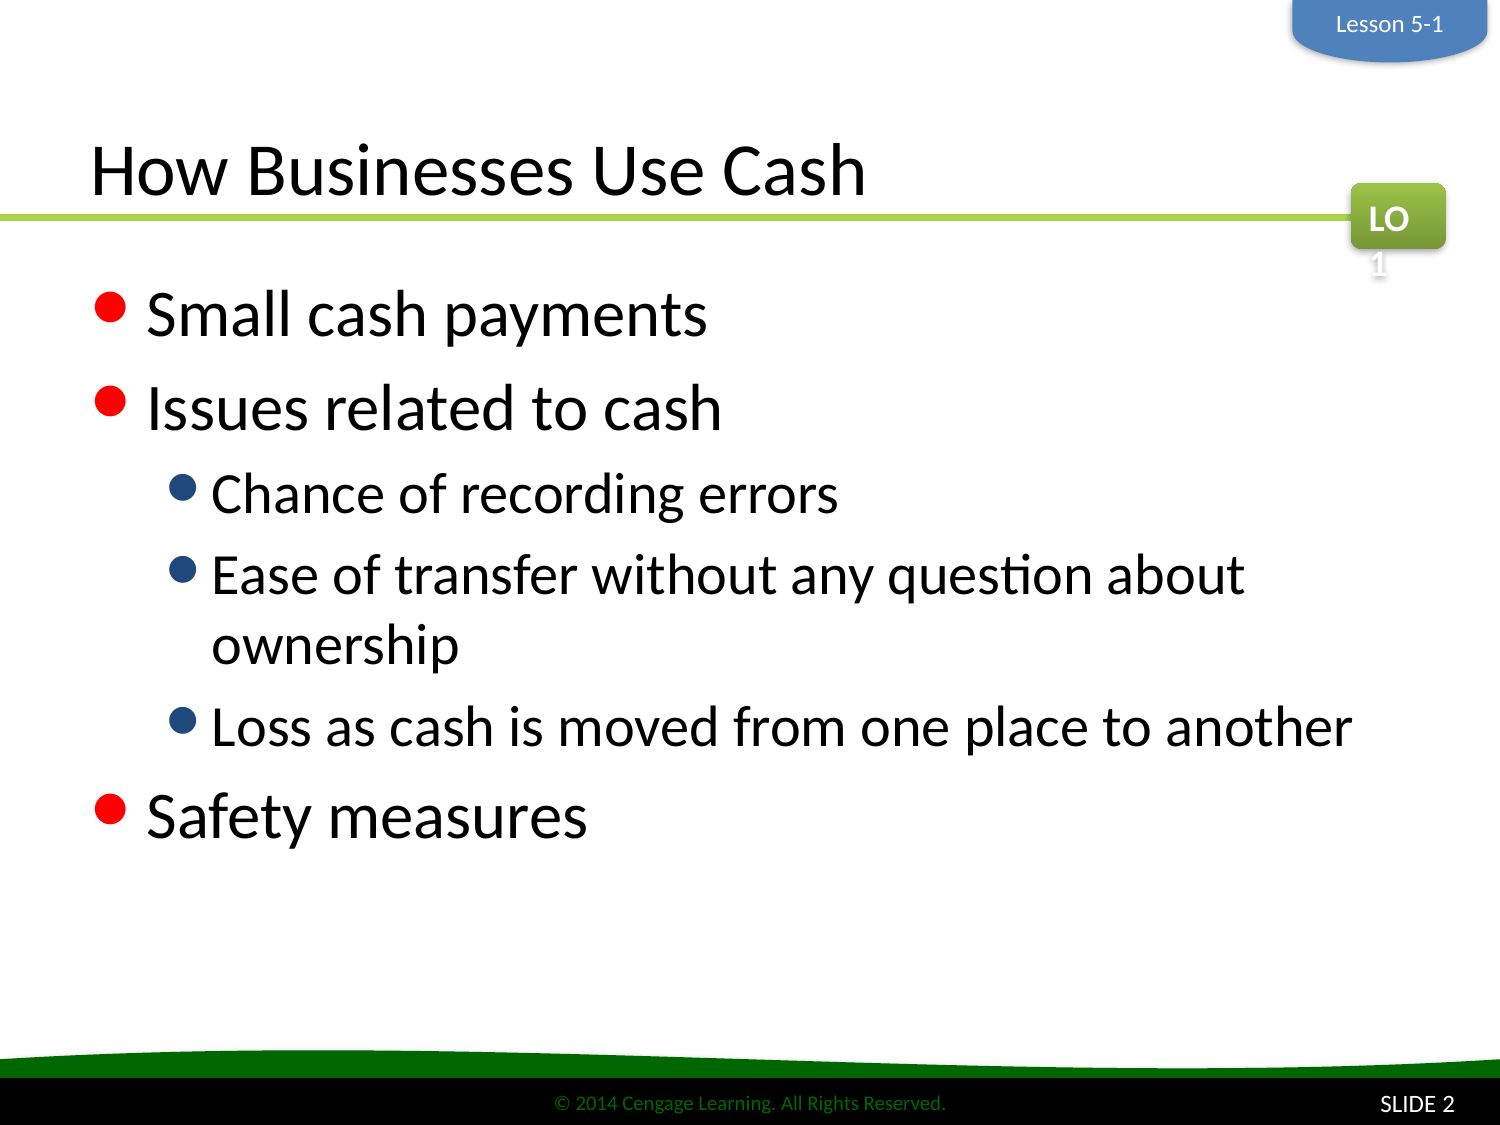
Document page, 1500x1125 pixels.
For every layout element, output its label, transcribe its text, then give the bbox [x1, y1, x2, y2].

list Small cash payments Issues related to cash Chance of recording errors Ease of transfer without any question about ownership Loss as cash is moved from one place to another Safety measures [75, 262, 1425, 1005]
slide_number SLIDE 2 [1170, 1080, 1470, 1125]
title How Businesses Use Cash [75, 29, 1350, 218]
text_box LO1 [1350, 183, 1446, 250]
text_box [1292, 0, 1488, 63]
